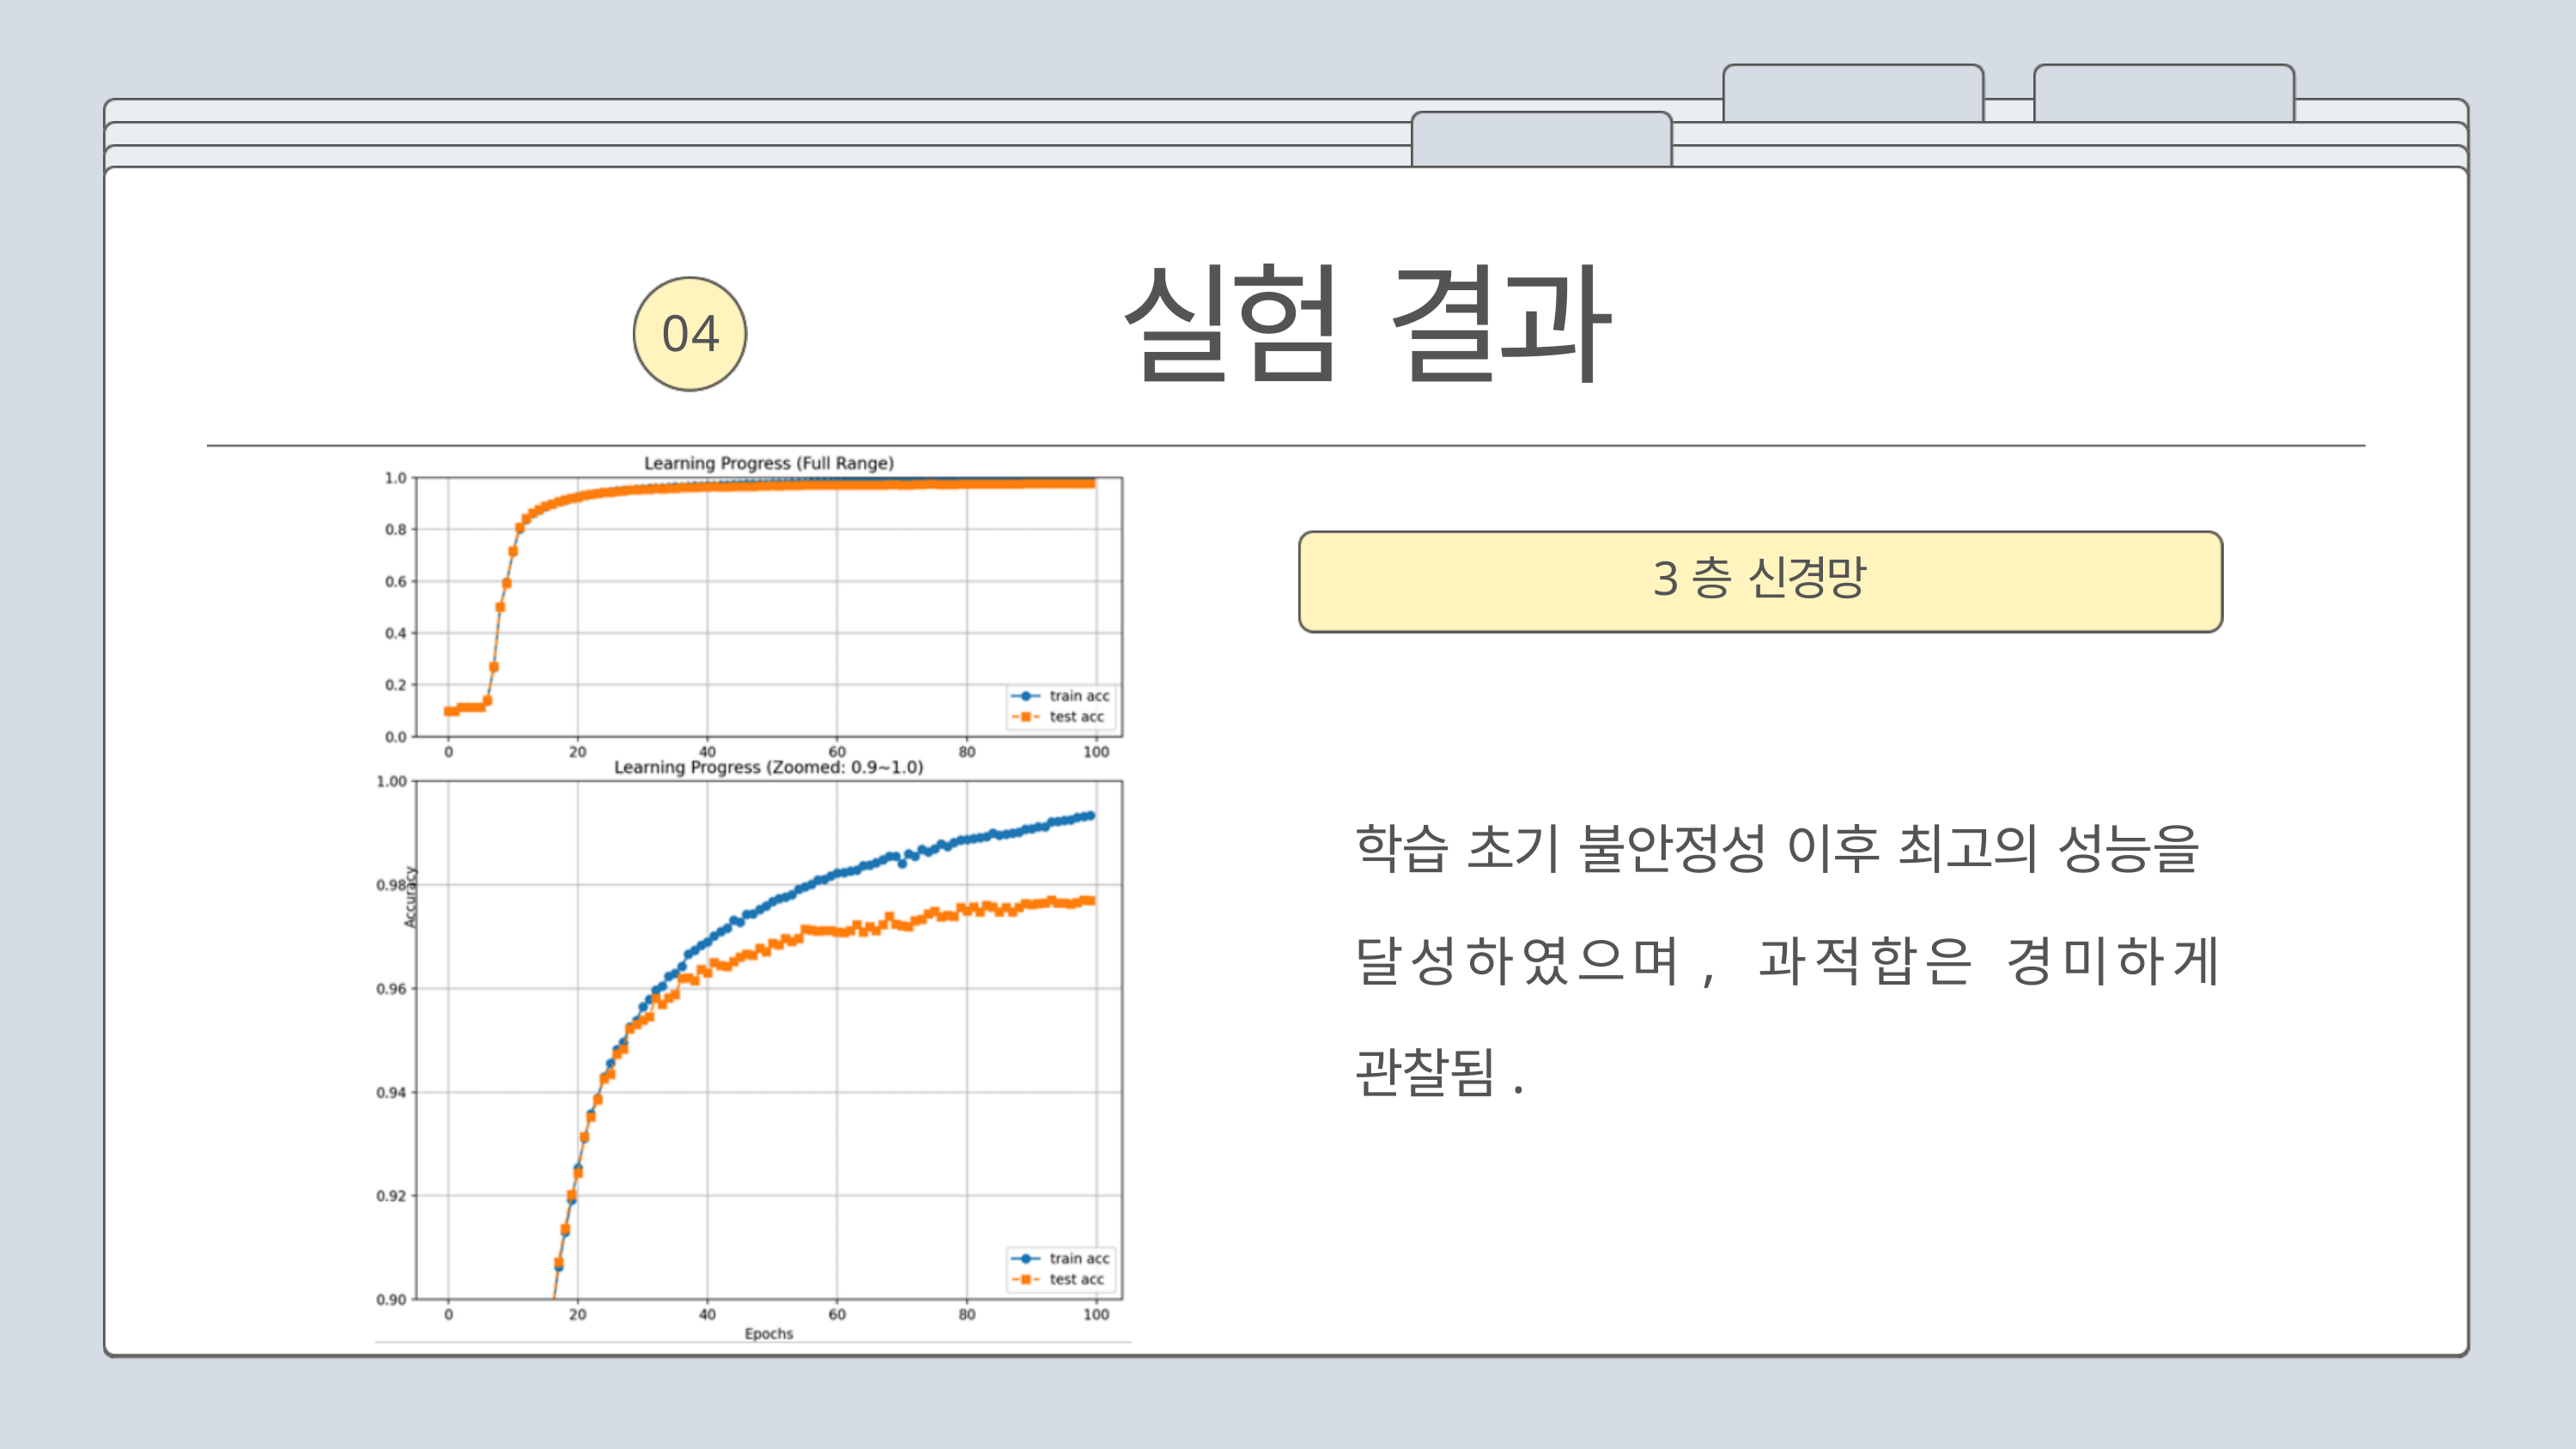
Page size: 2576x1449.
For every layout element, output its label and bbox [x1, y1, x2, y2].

picture [103, 64, 2471, 1360]
